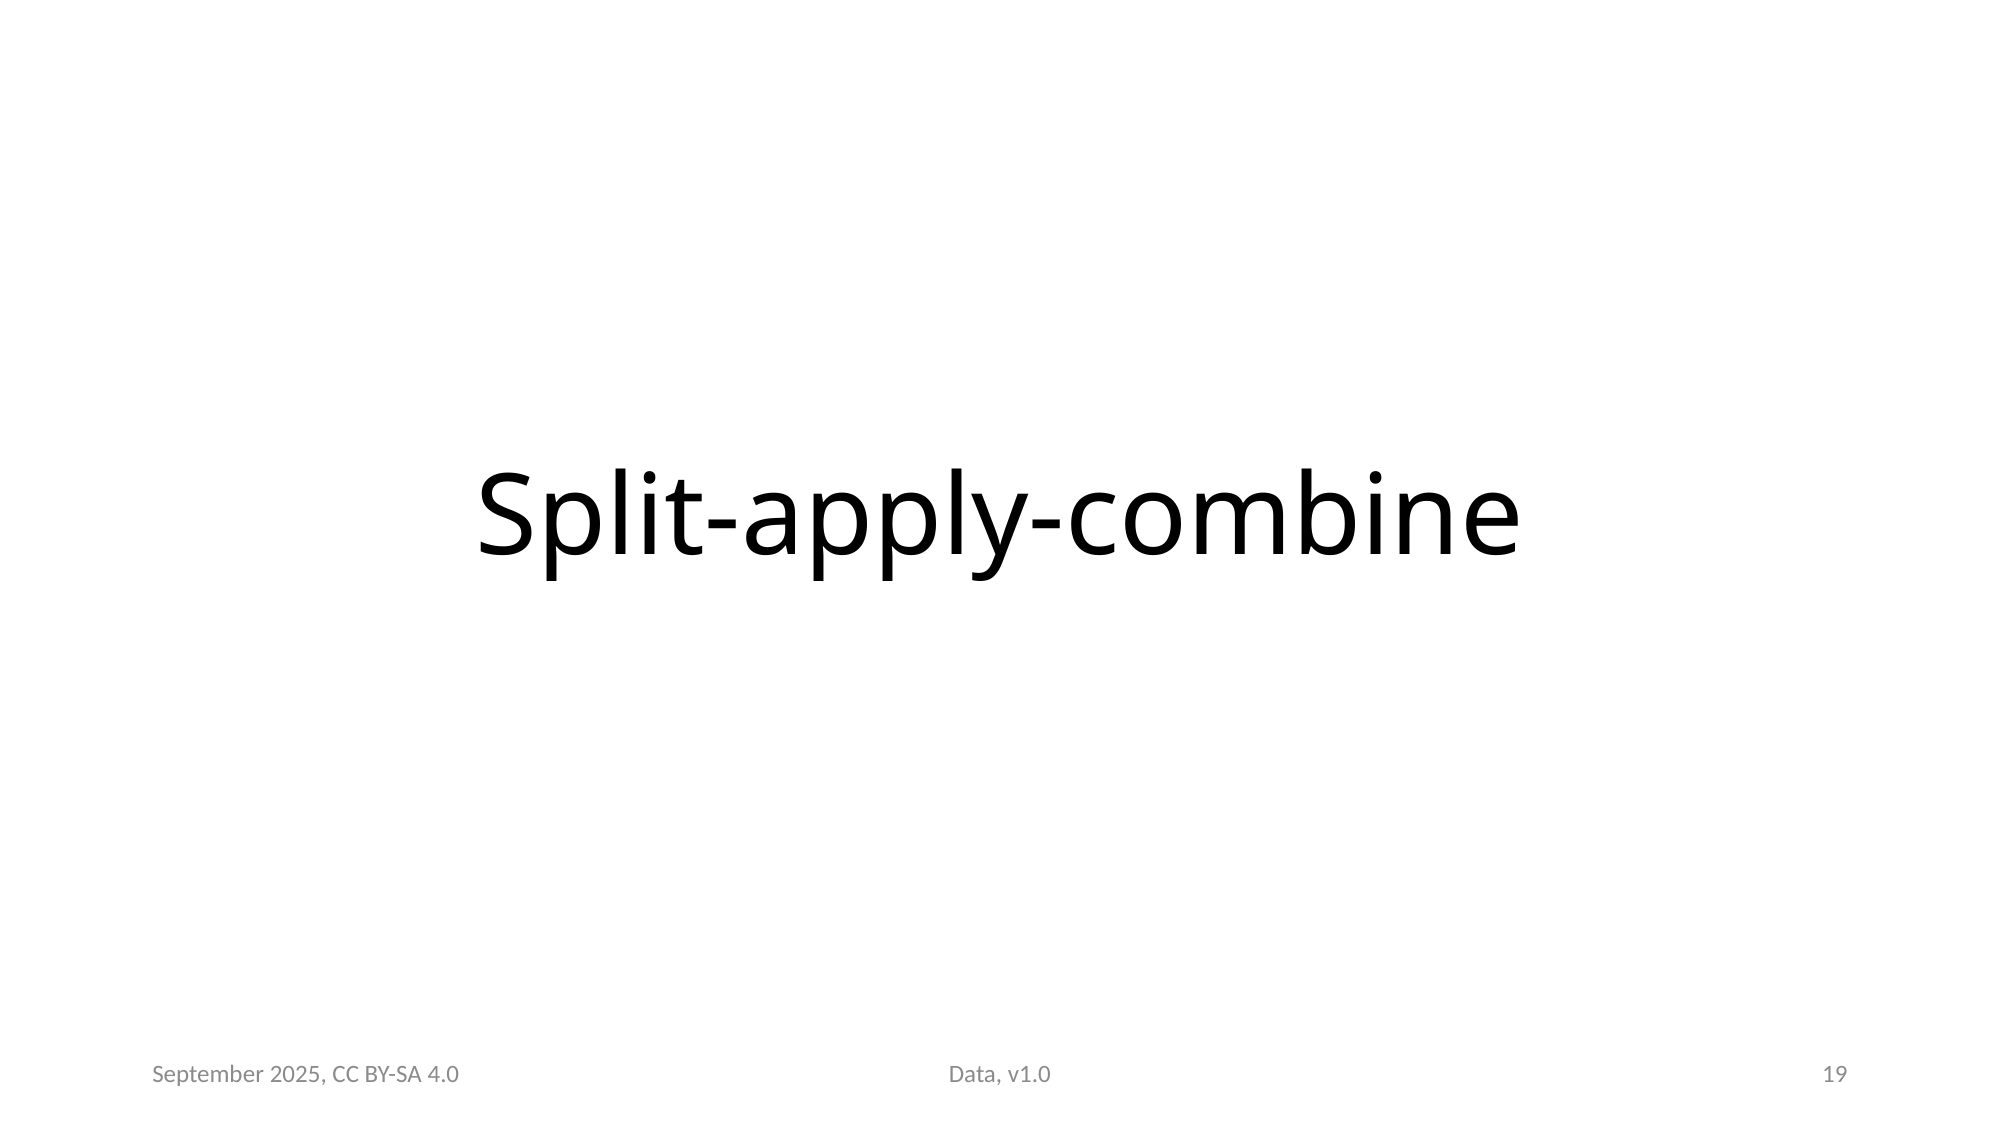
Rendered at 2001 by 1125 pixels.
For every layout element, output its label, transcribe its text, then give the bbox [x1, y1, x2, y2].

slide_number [137, 1042, 588, 1103]
title Split-apply-combine [137, 444, 1863, 593]
slide_number 19 [1412, 1042, 1863, 1103]
footer Data, v1.0 [662, 1042, 1338, 1103]
